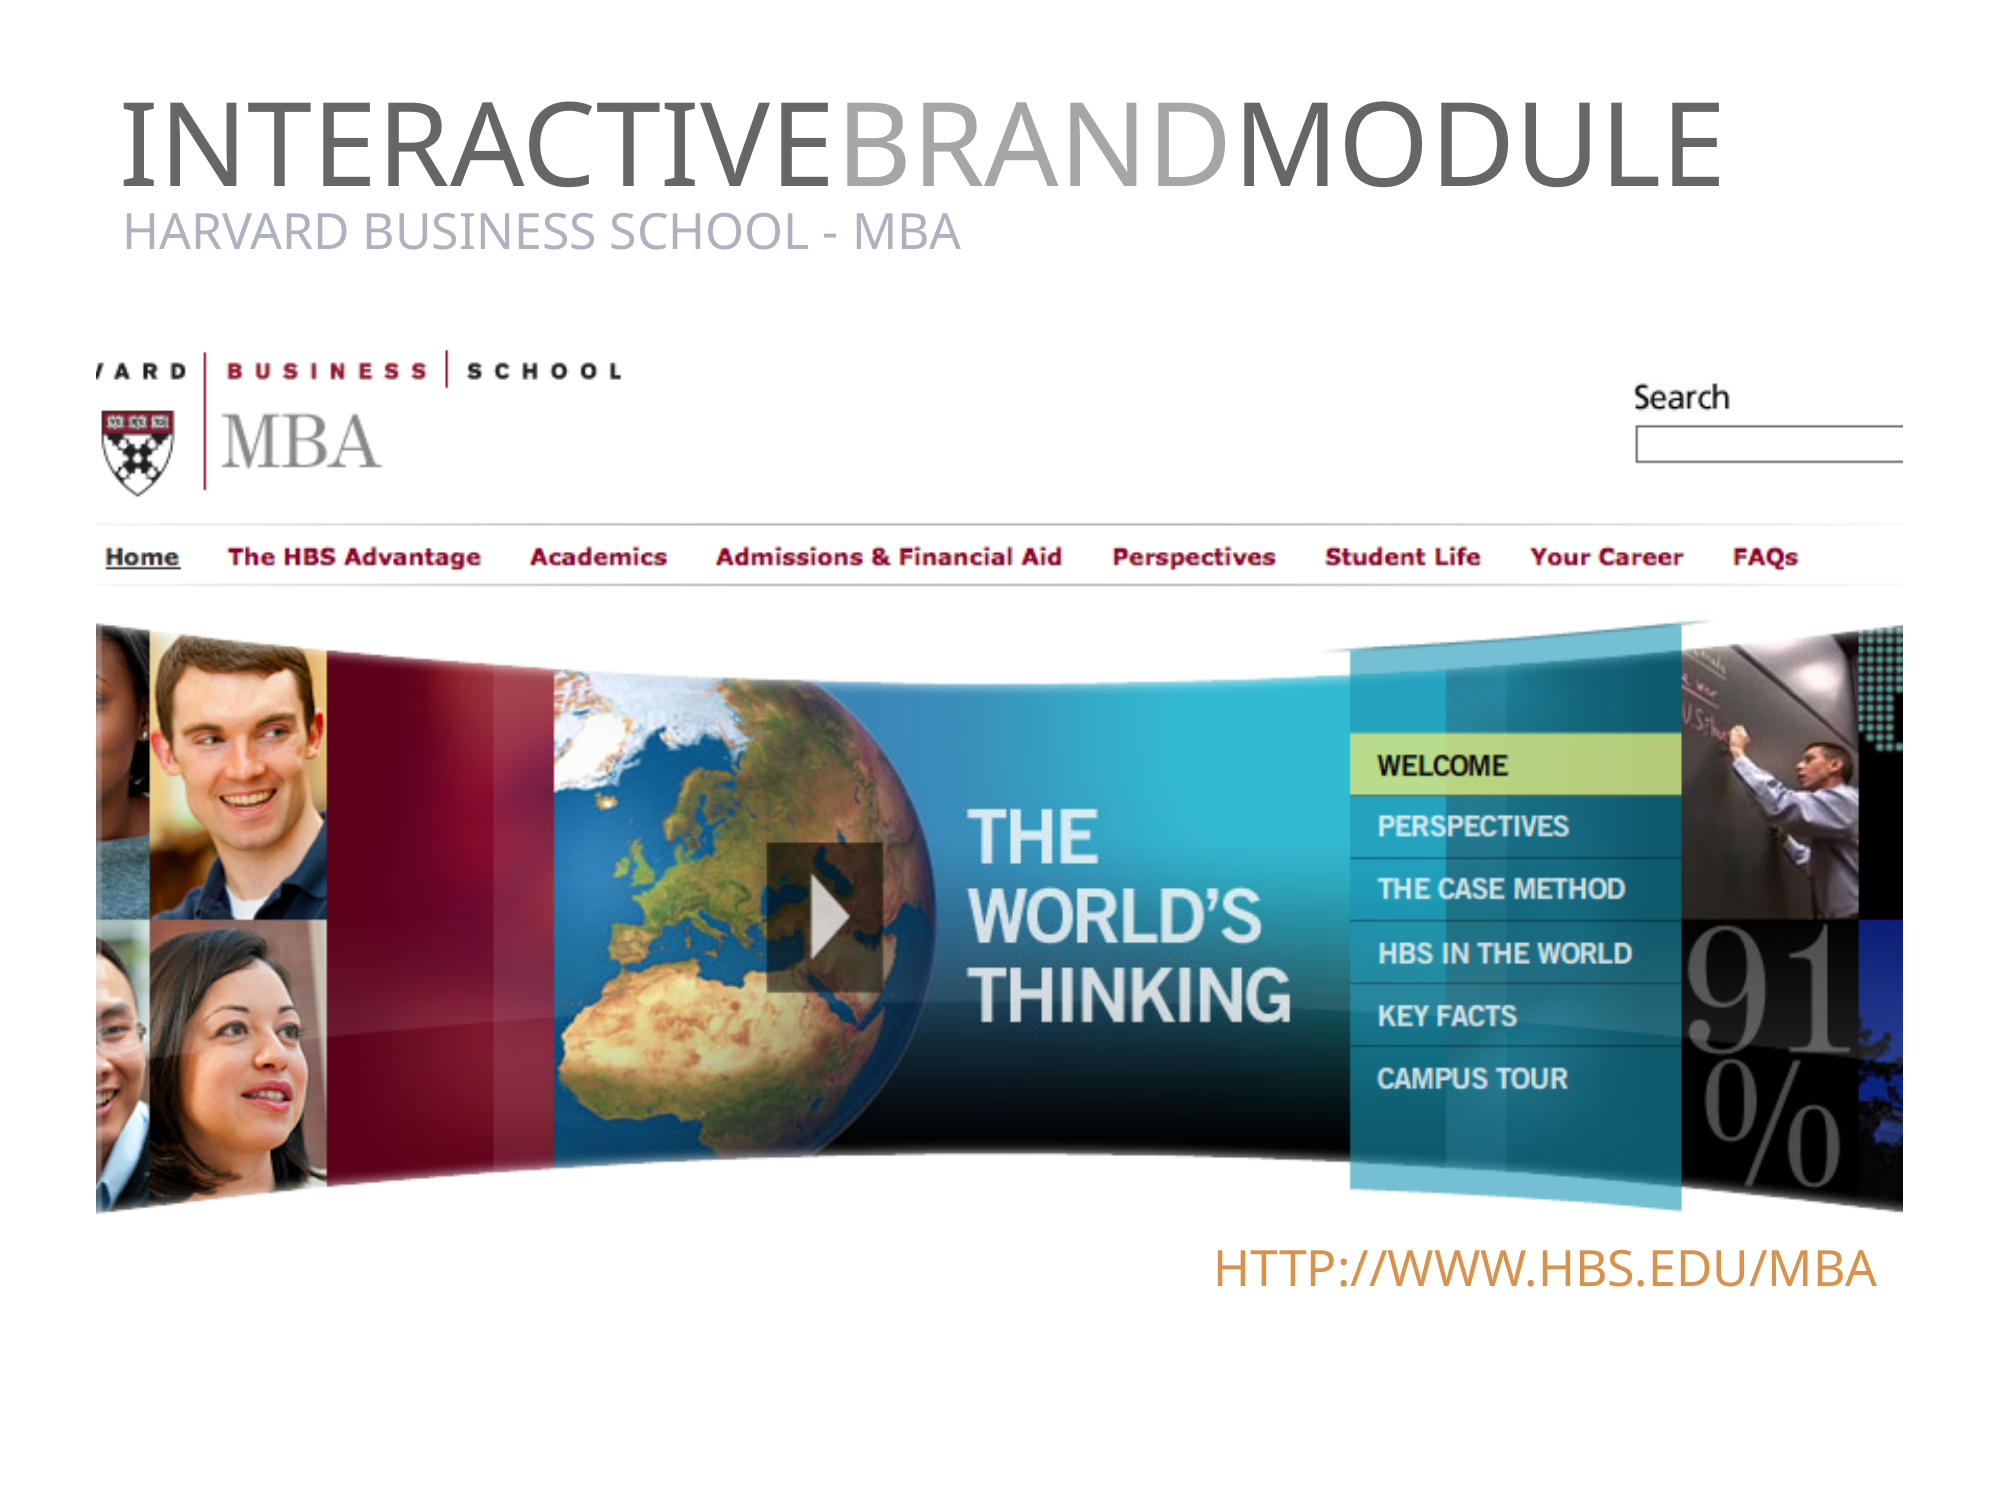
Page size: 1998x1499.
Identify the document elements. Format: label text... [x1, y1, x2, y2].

list HARVARD BUSINESS SCHOOL - MBA [102, 189, 1901, 287]
picture [96, 332, 1904, 1229]
title INTERACTIVEBRANDMODULE [99, 60, 1898, 310]
list http://www.hbs.edu/mba [96, 1237, 1898, 1499]
